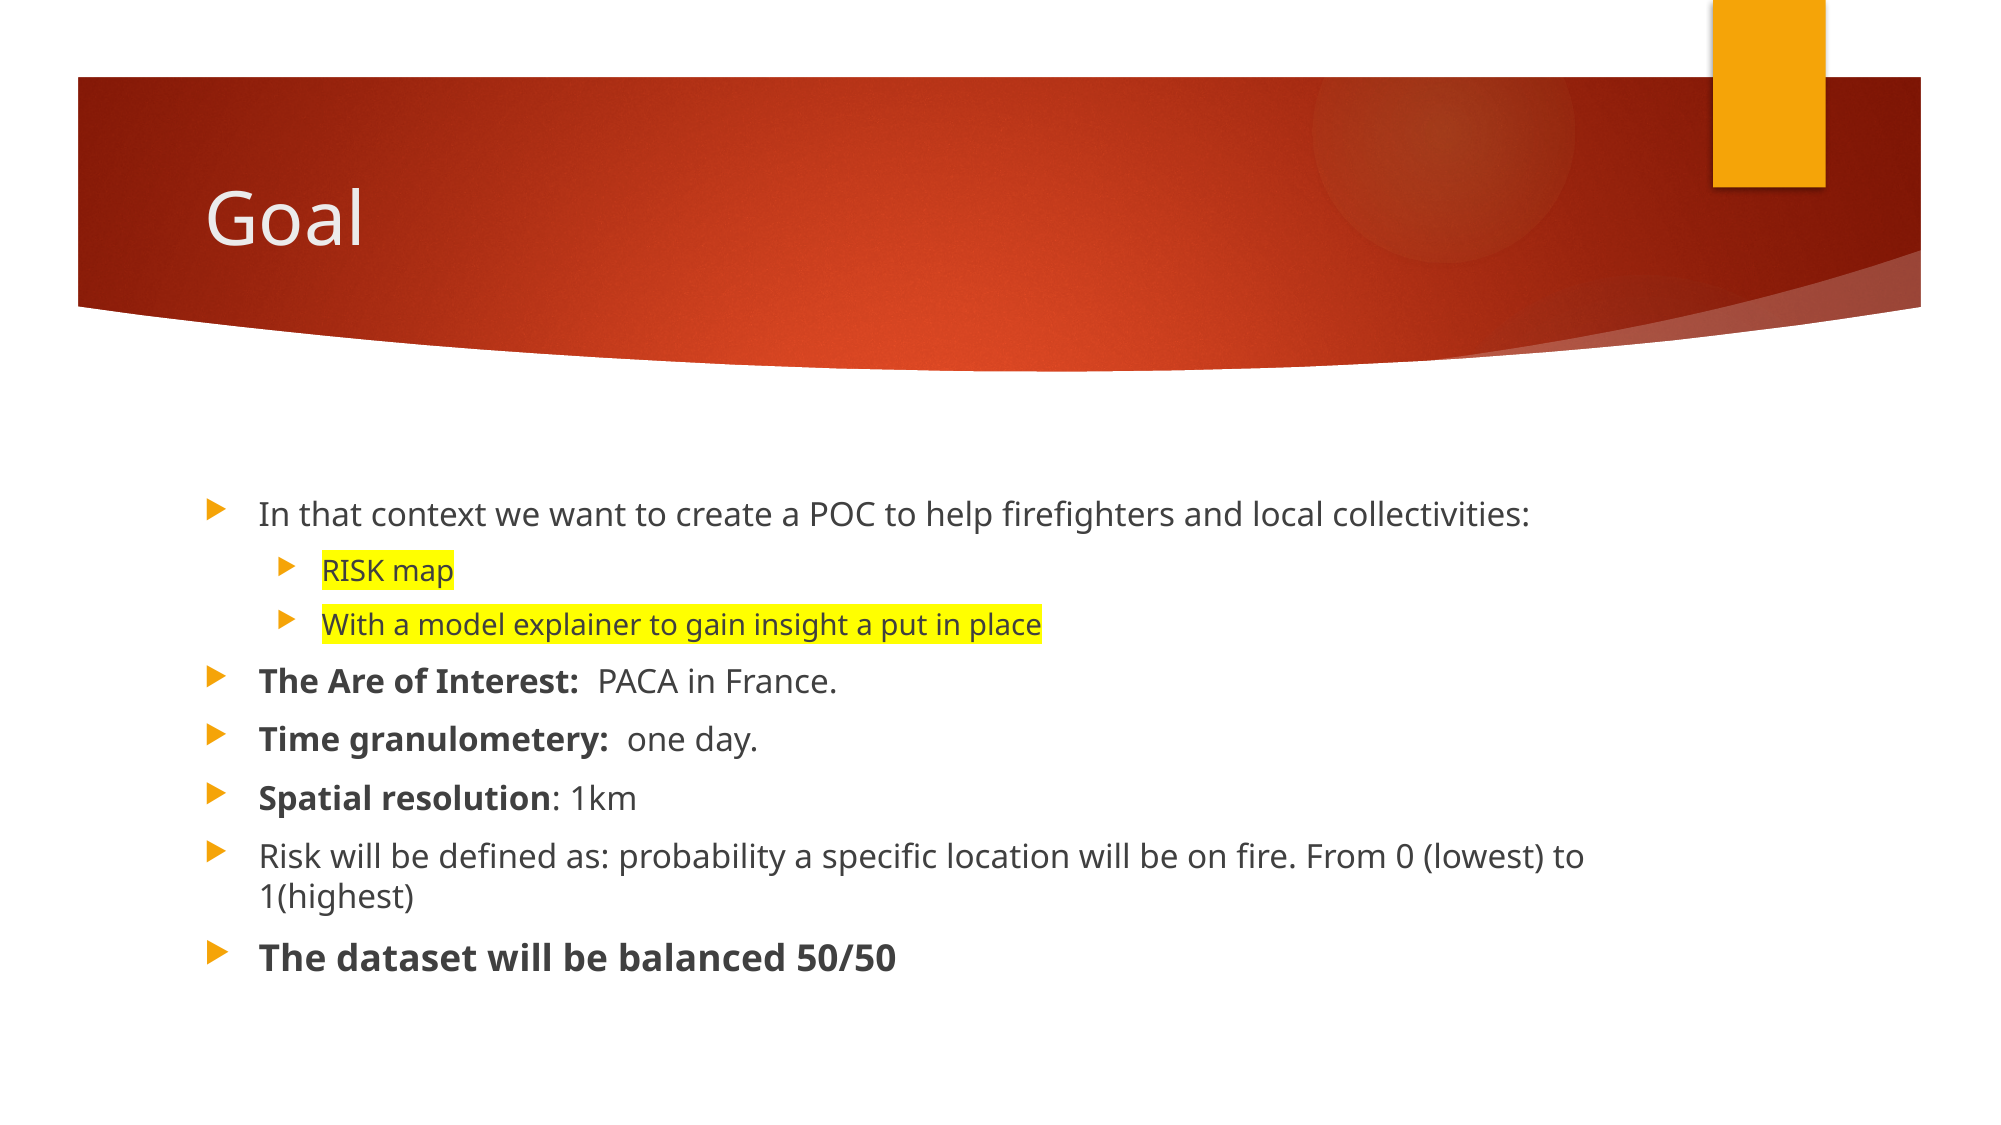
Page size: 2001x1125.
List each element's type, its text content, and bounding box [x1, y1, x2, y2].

list In that context we want to create a POC to help firefighters and local collectivities: RISK map With a model explainer to gain insight a put in place The Are of Interest: PACA in France. Time granulometery: one day. Spatial resolution: 1km Risk will be defined as: probability a specific location will be on fire. From 0 (lowest) to 1(highest) The dataset will be balanced 50/50 [189, 427, 1627, 988]
title Goal [189, 155, 1627, 275]
